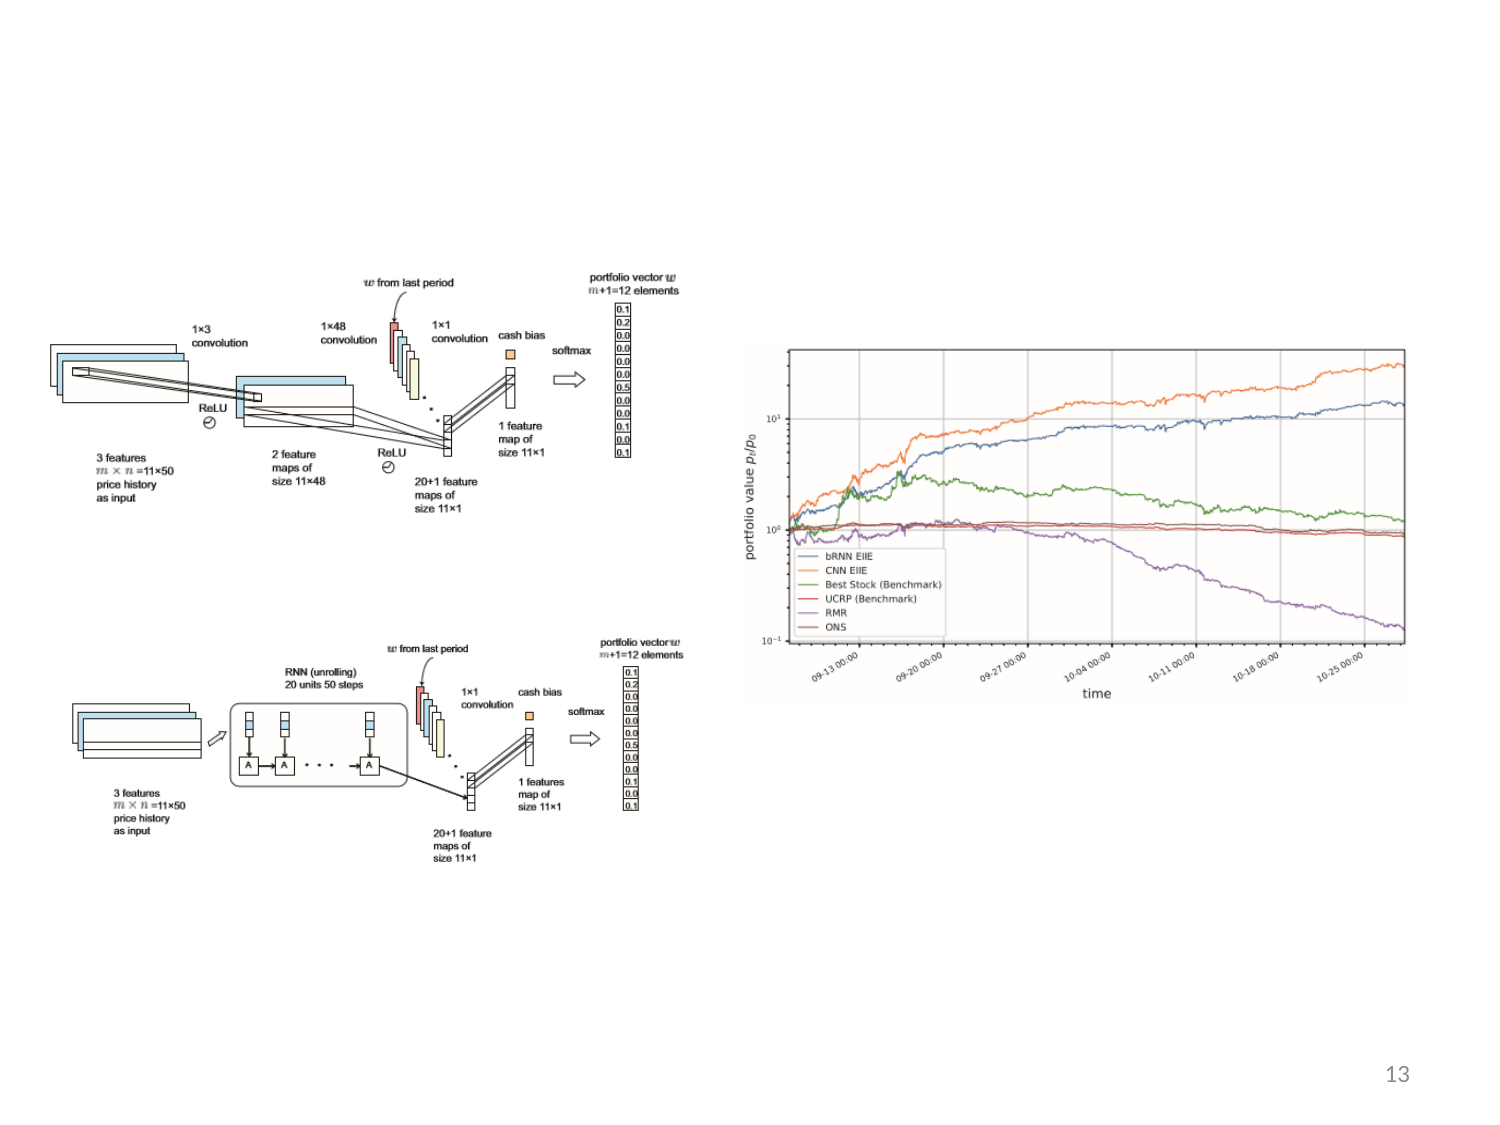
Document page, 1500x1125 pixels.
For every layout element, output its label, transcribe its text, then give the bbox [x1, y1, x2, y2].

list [49, 599, 713, 880]
picture [0, 237, 1451, 714]
slide_number 13 [1074, 1042, 1425, 1103]
